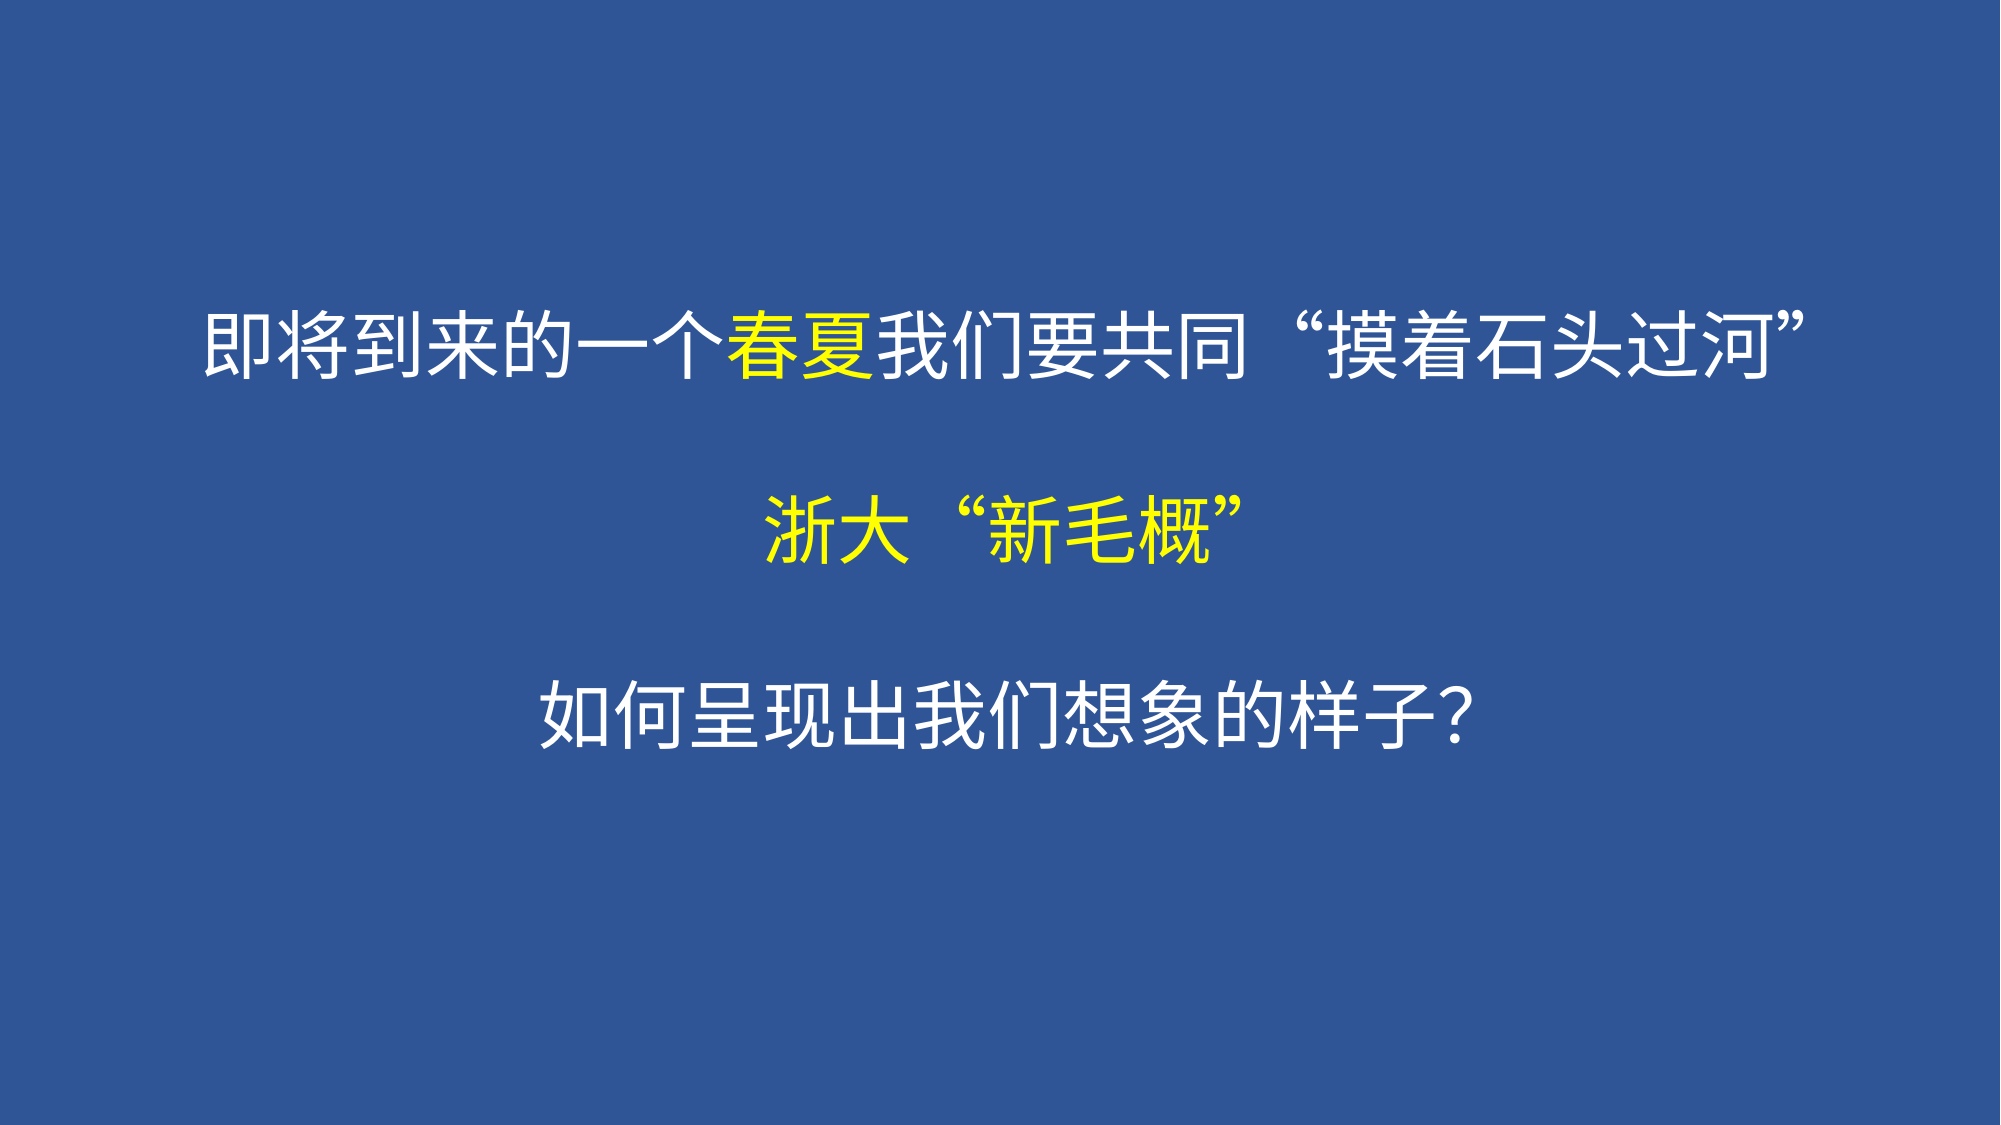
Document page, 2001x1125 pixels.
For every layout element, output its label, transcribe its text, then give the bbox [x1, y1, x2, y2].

text_box 即将到来的一个春夏我们要共同“摸着石头过河” 浙大“新毛概” 如何呈现出我们想象的样子？ [174, 246, 1877, 766]
